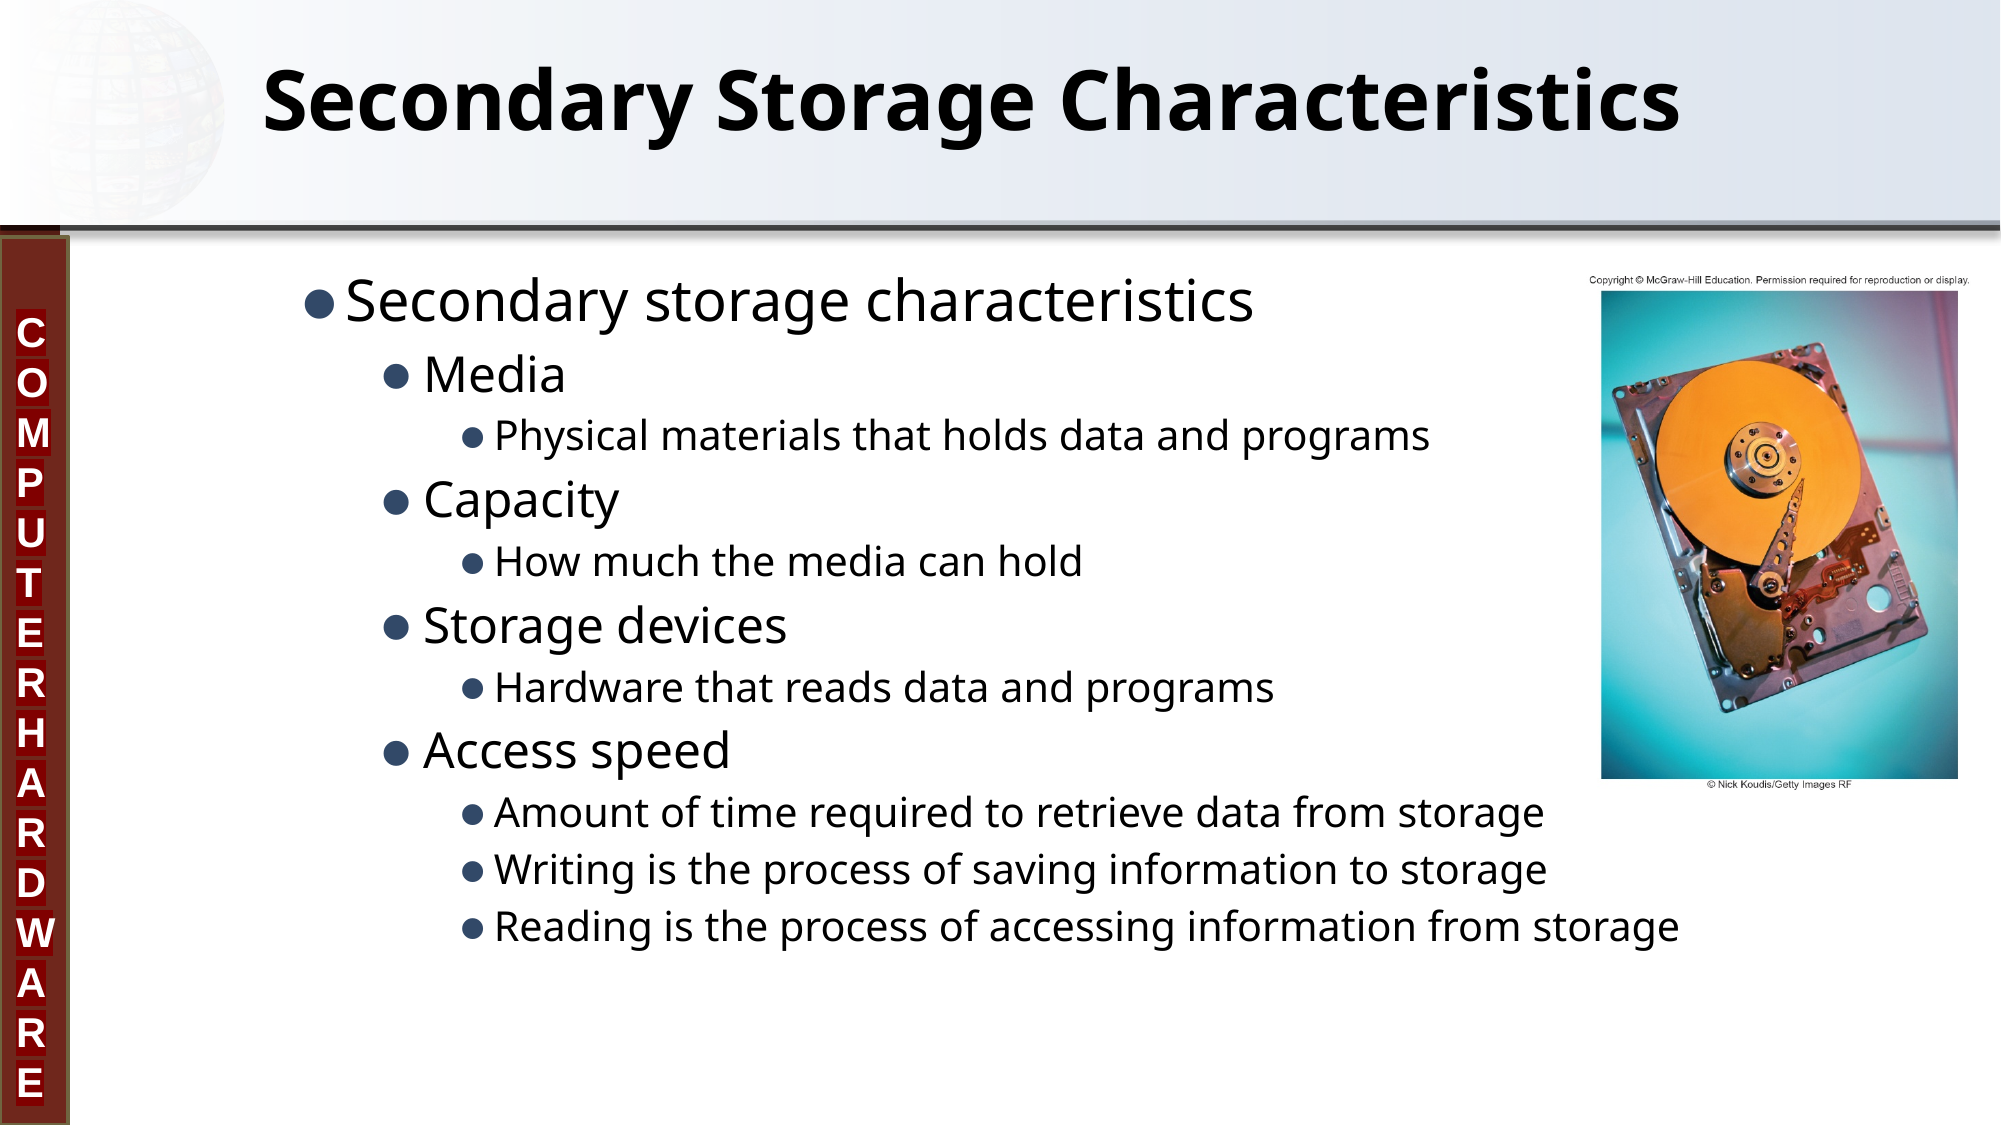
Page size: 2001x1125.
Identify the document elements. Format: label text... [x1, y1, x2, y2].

list Secondary storage characteristics Media Physical materials that holds data and programs Capacity How much the media can hold Storage devices Hardware that reads data and programs Access speed Amount of time required to retrieve data from storage Writing is the process of saving information to storage Reading is the process of accessing information from storage [278, 256, 1721, 964]
title Secondary Storage Characteristics [247, 0, 1985, 195]
picture [1585, 275, 1971, 792]
